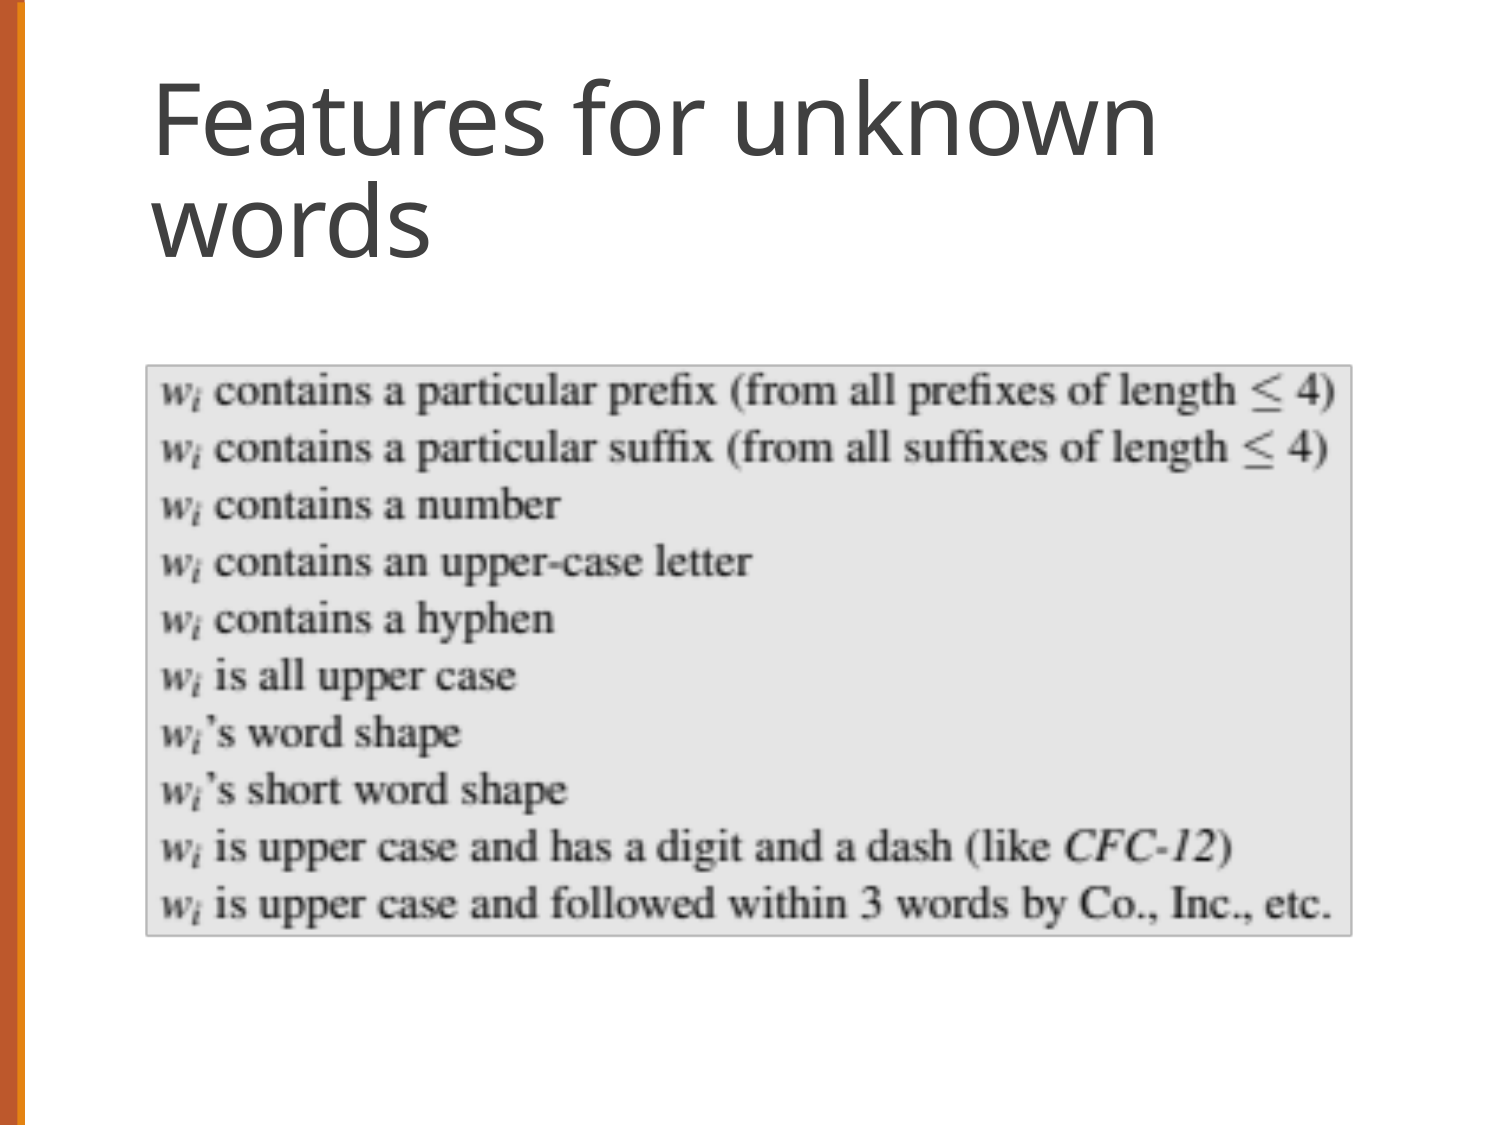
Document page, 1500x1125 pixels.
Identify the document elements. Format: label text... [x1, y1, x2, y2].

title Features for unknown words [135, 47, 1373, 285]
picture [136, 349, 1371, 949]
